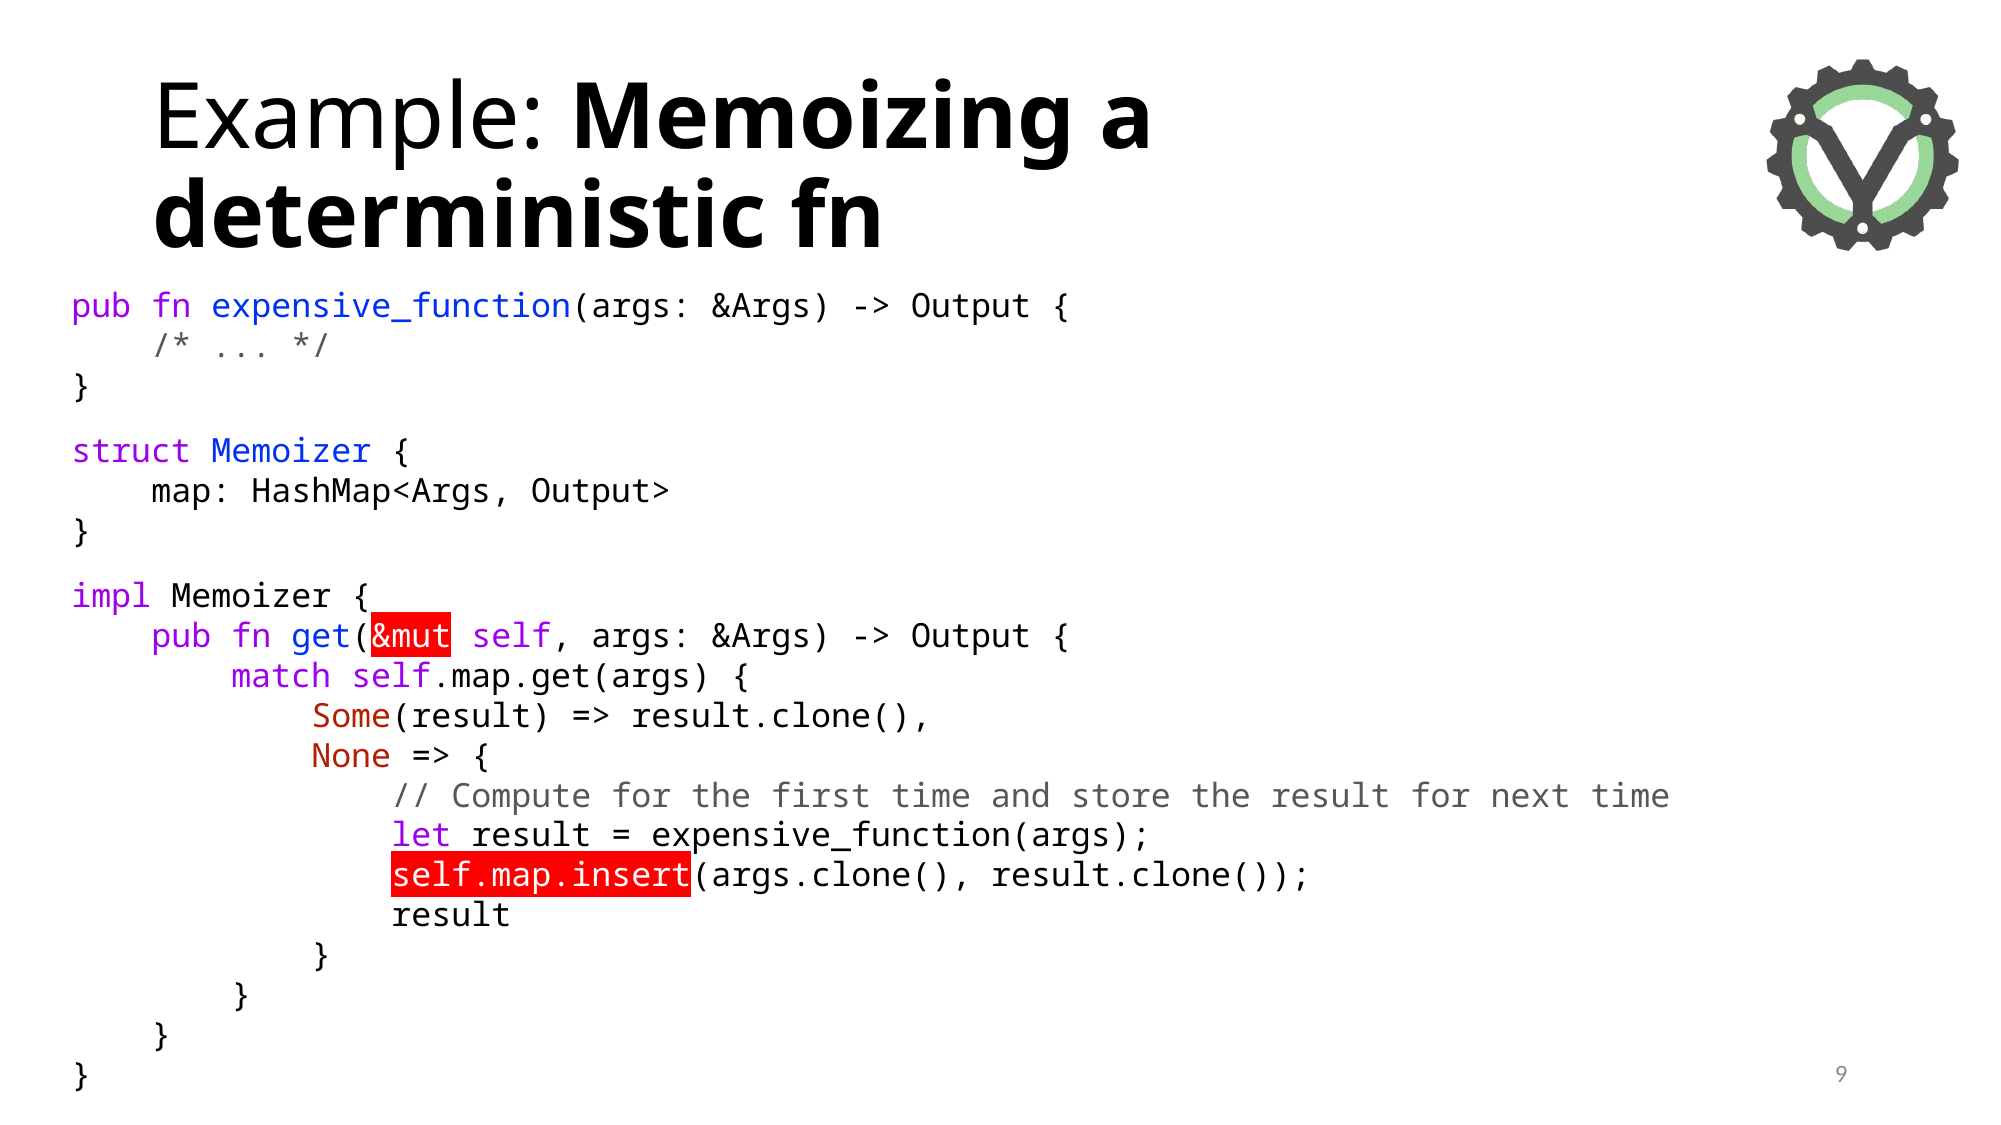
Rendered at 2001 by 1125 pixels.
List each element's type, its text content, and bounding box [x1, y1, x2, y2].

picture [1766, 59, 1959, 252]
title Example: Memoizing a deterministic fn [137, 59, 1751, 277]
text_box pub fn expensive_function(args: &Args) -> Output { /* ... */ } struct Memoizer { map: HashMap<Args, Output> } impl Memoizer { pub fn get(&mut self, args: &Args) -> Output { match self.map.get(args) { Some(result) => result.clone(), None => { // Compute for the first time and store the result for next time let result = expensive_function(args); self.map.insert(args.clone(), result.clone()); result } } } } [56, 277, 2000, 1101]
